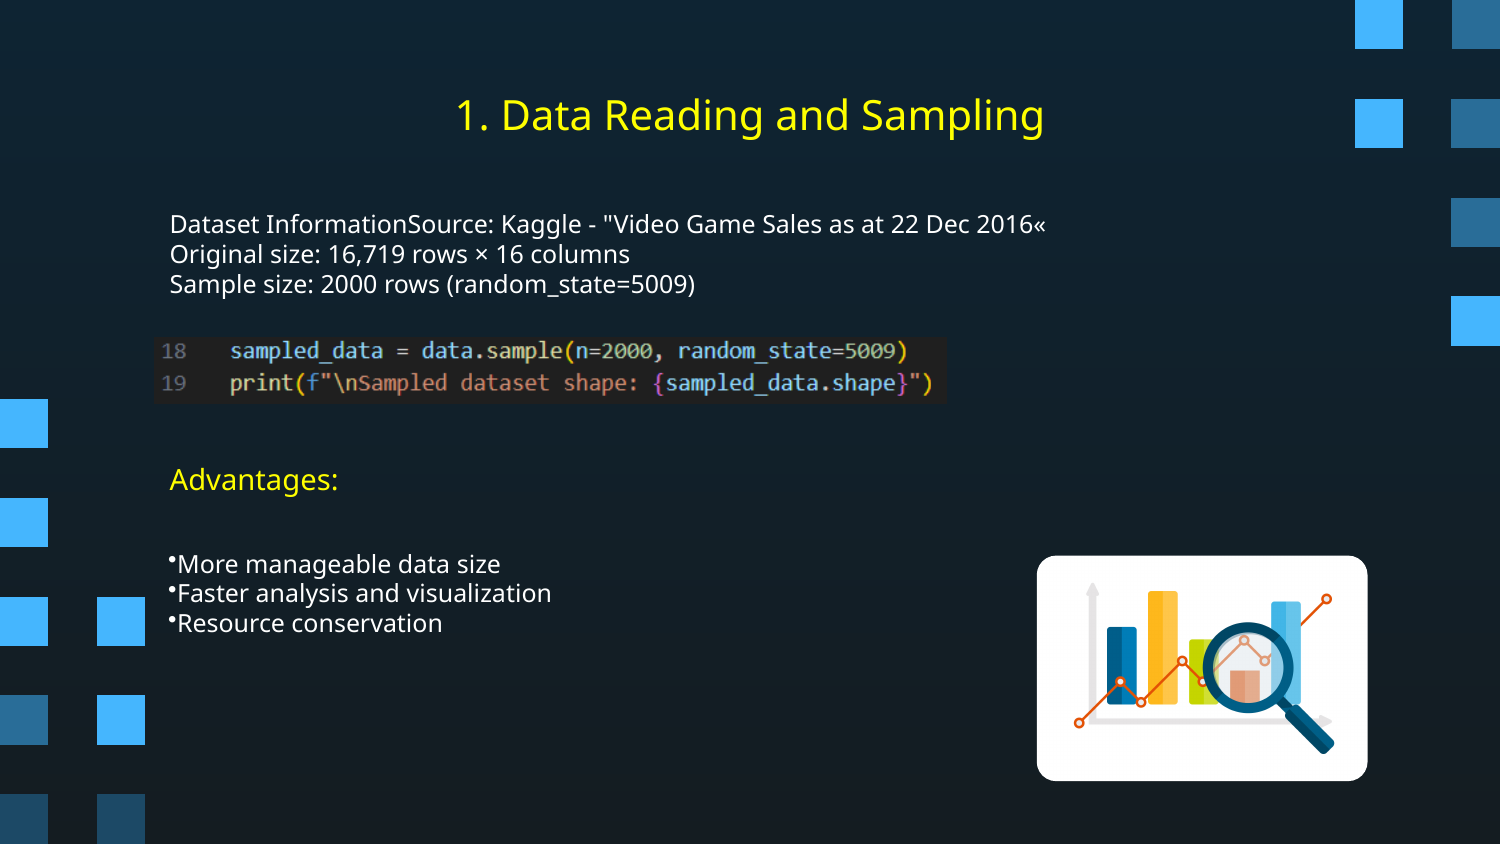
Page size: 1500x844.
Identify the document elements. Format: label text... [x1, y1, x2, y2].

text_box Dataset InformationSource: Kaggle - "Video Game Sales as at 22 Dec 2016« Original size: 16,719 rows × 16 columns Sample size: 2000 rows (random_state=5009) [154, 201, 1238, 341]
picture [1036, 555, 1368, 782]
title 1. Data Reading and Sampling [117, 86, 1383, 142]
picture [154, 337, 947, 405]
text_box More manageable data size Faster analysis and visualization Resource conservation [153, 510, 575, 646]
text_box Advantages: [154, 453, 930, 504]
